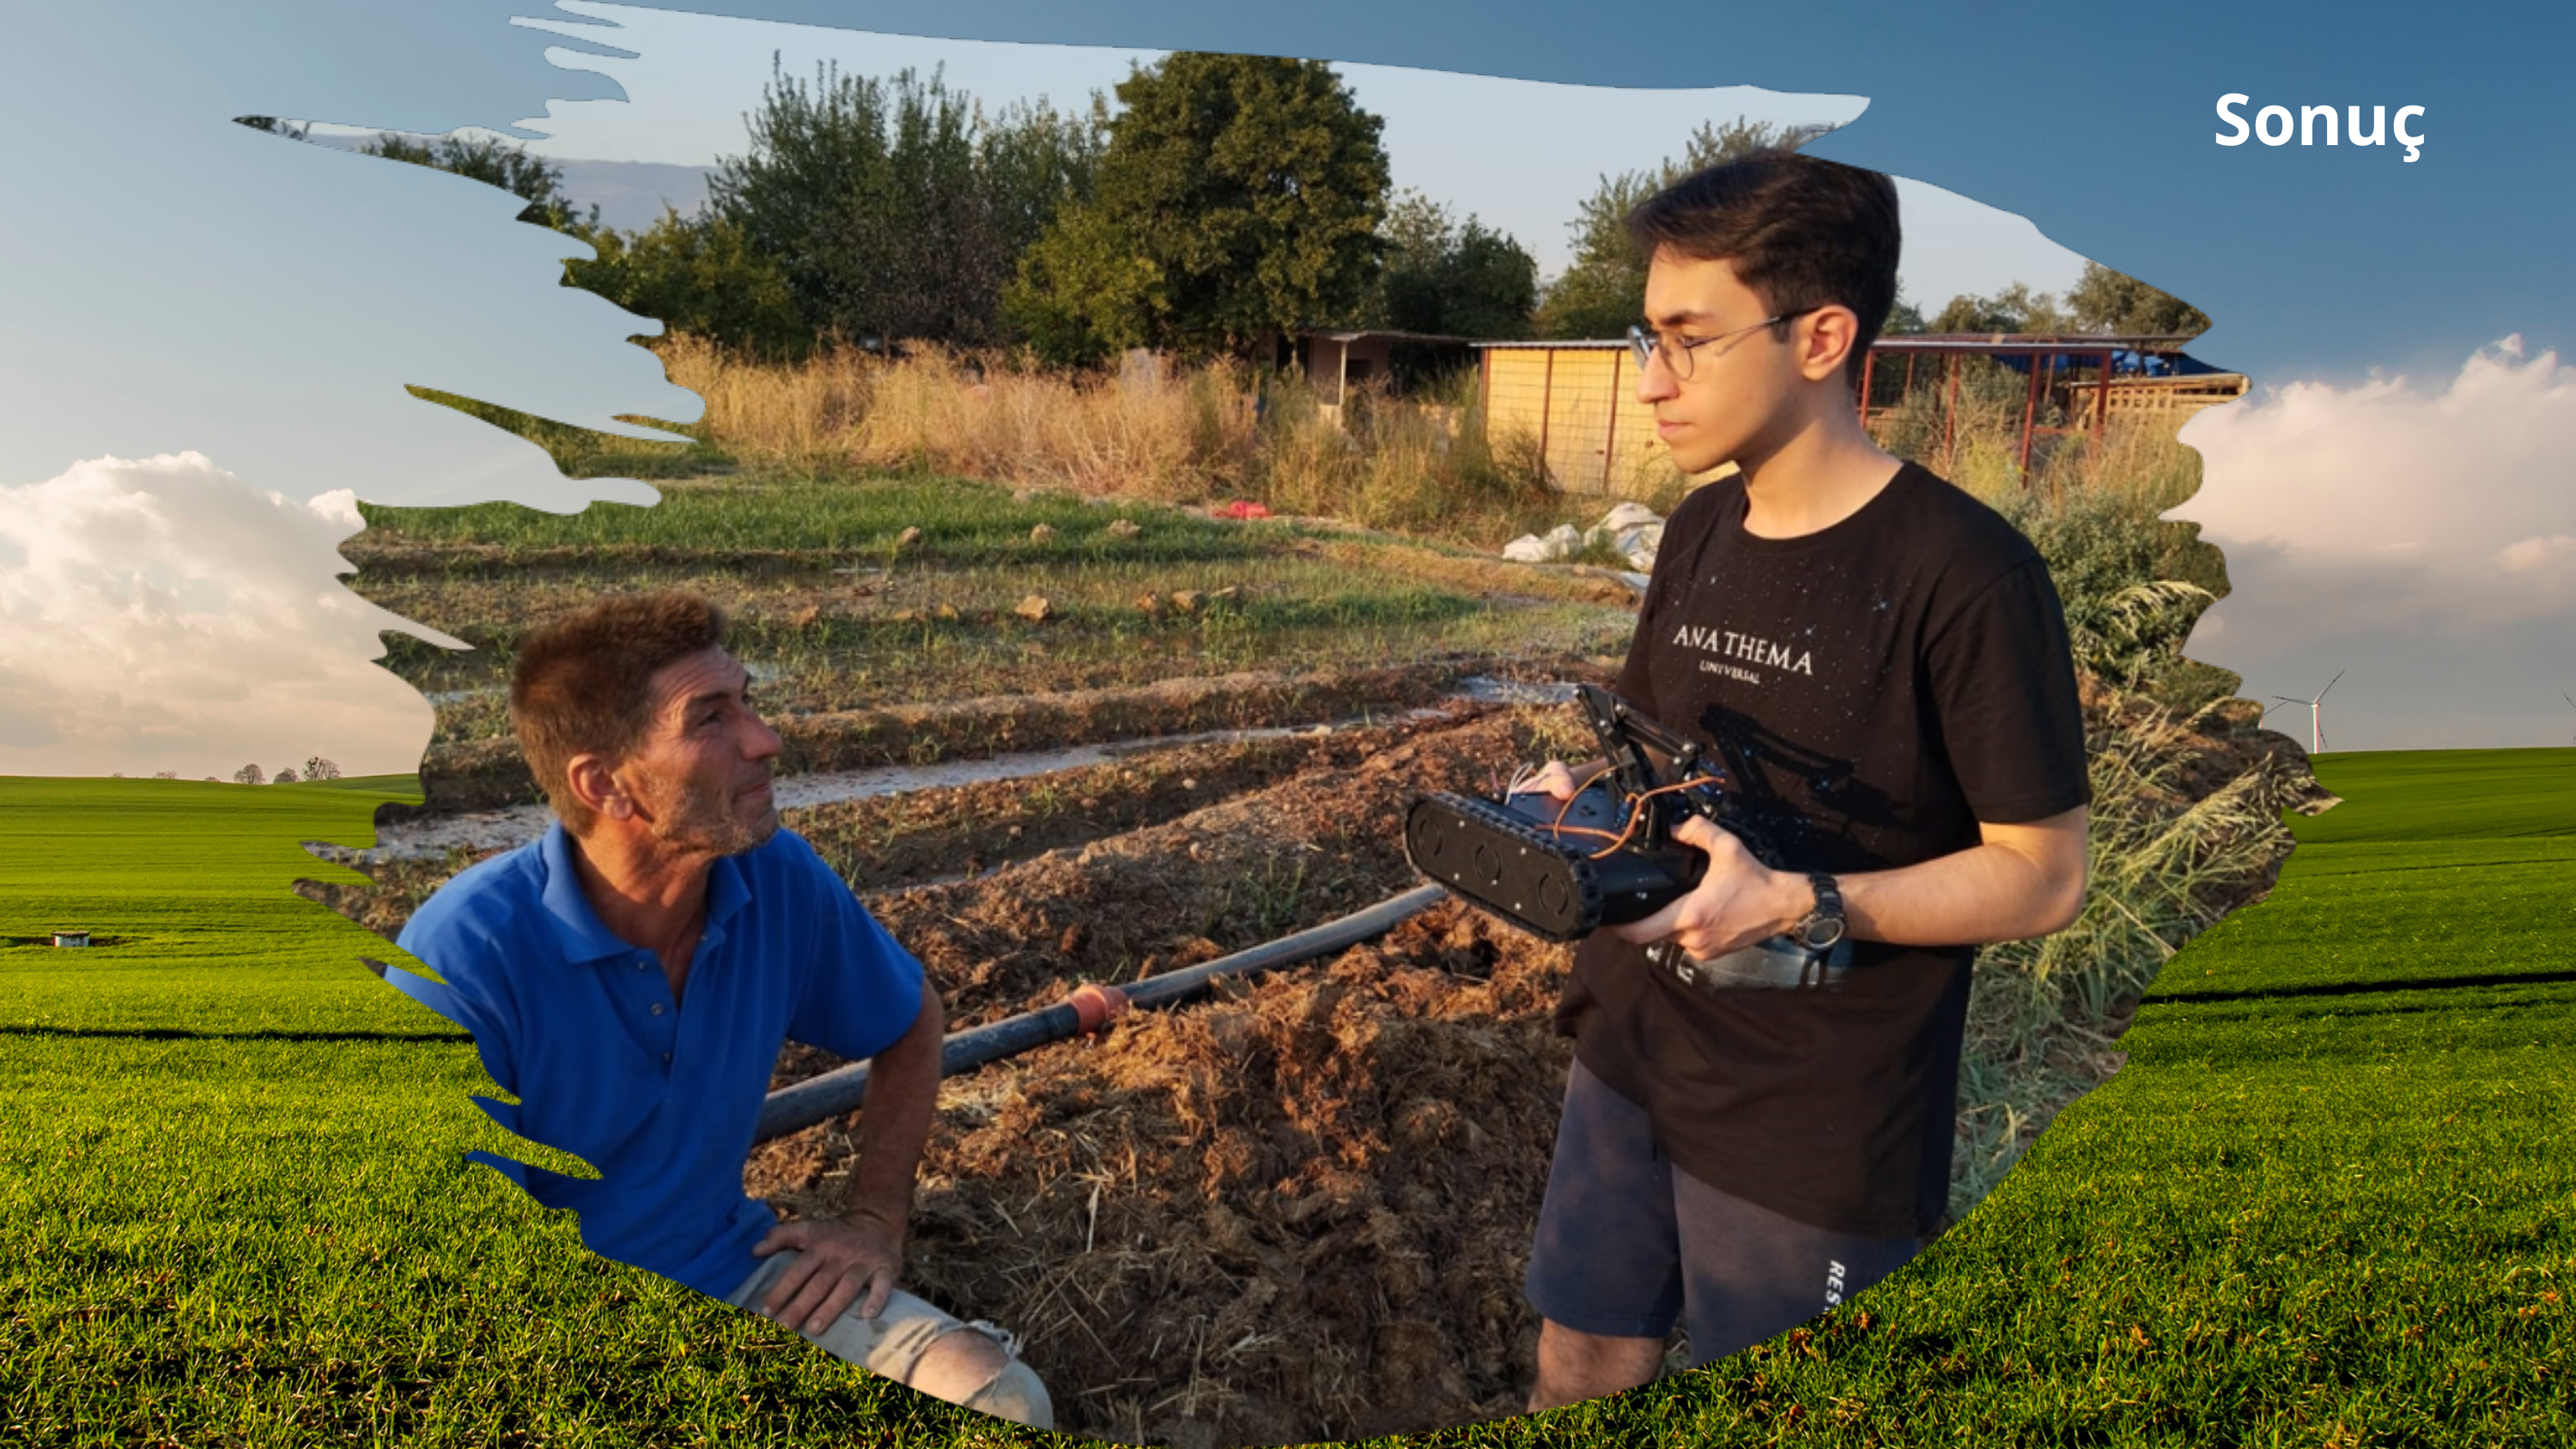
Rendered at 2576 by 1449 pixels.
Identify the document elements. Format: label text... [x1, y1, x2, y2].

picture [231, 0, 2345, 1449]
text_box [2346, 0, 2576, 1449]
text_box Sonuç [2348, 67, 2492, 167]
text_box [0, 0, 228, 1449]
